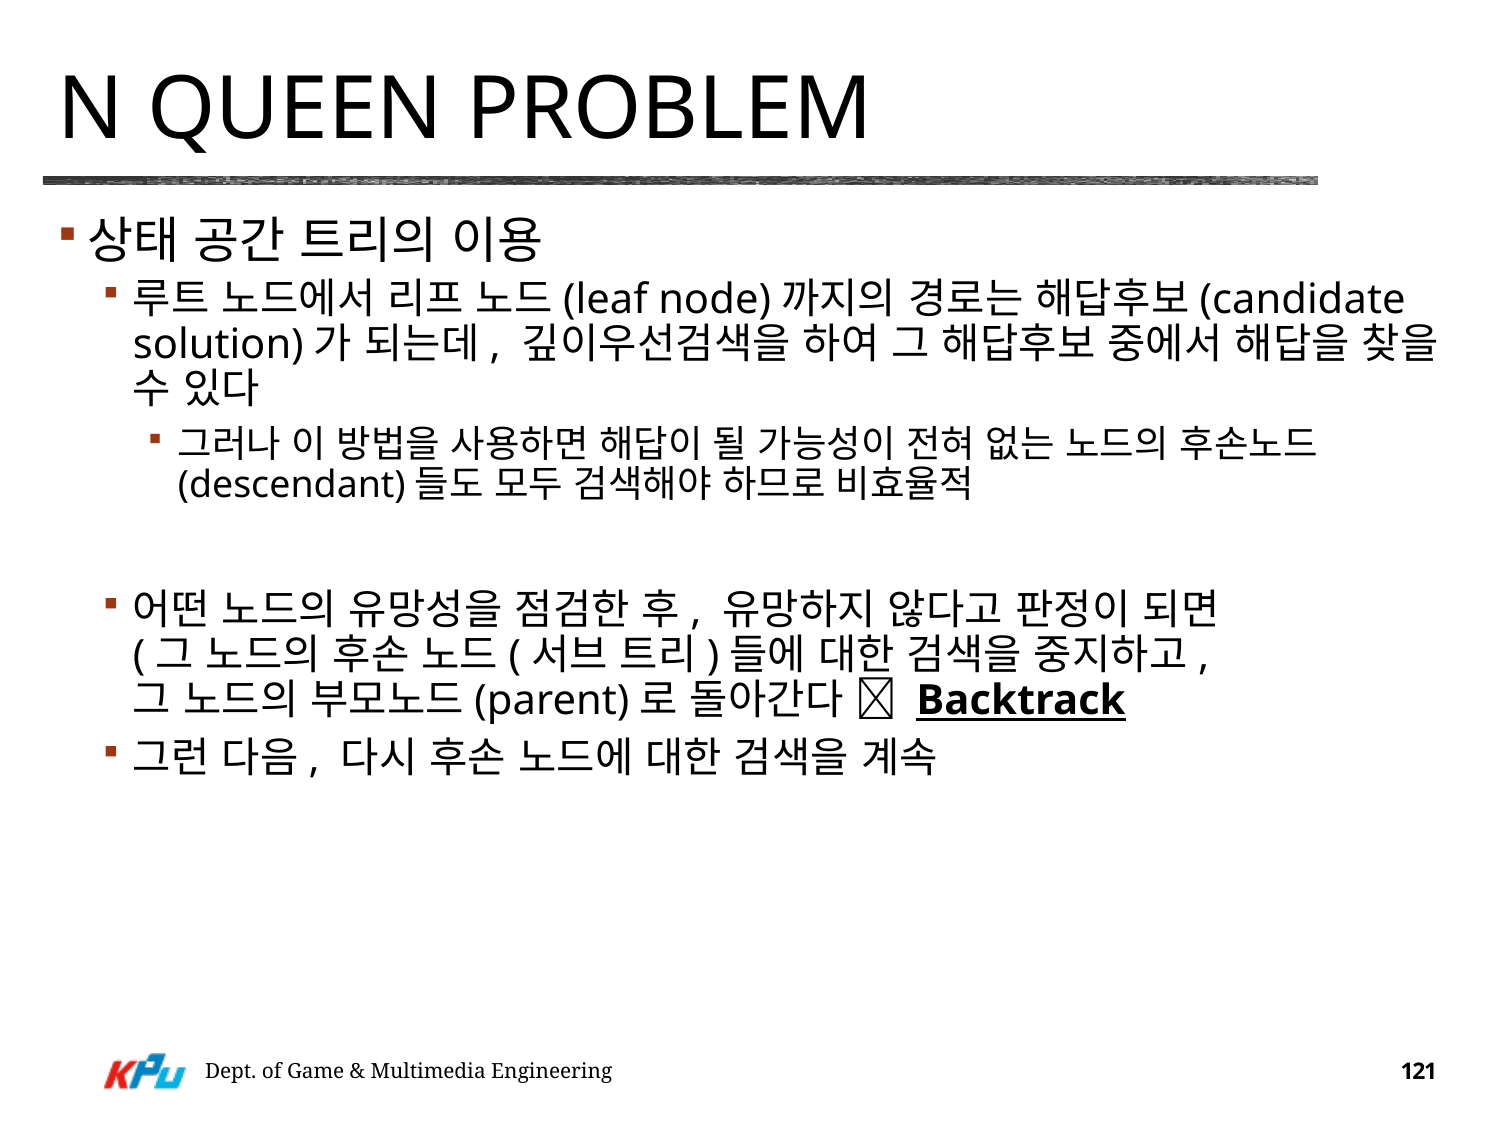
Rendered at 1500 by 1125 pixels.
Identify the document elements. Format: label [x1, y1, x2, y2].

list [42, 207, 1458, 1013]
picture [92, 1030, 191, 1120]
title [42, 39, 1458, 182]
footer [190, 1042, 879, 1103]
slide_number [1379, 1042, 1459, 1103]
